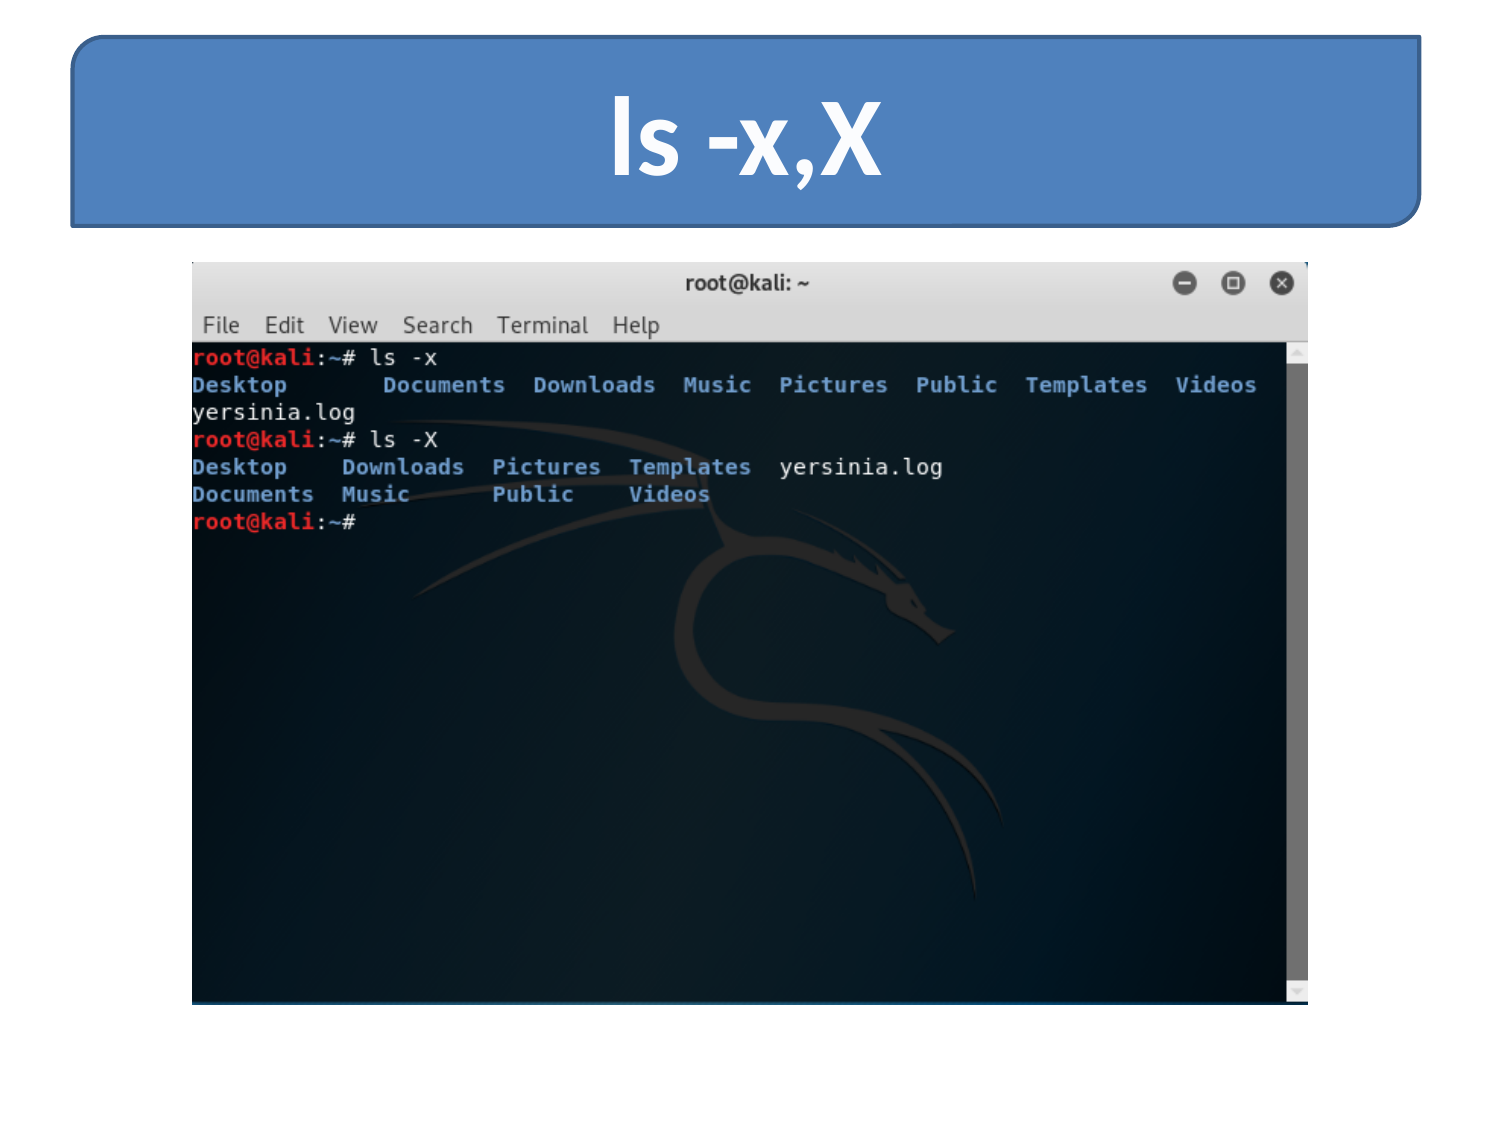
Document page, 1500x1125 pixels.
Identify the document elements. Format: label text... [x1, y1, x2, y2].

text_box ls -x,X [593, 55, 899, 206]
text_box [70, 34, 1422, 228]
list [191, 262, 1309, 1006]
